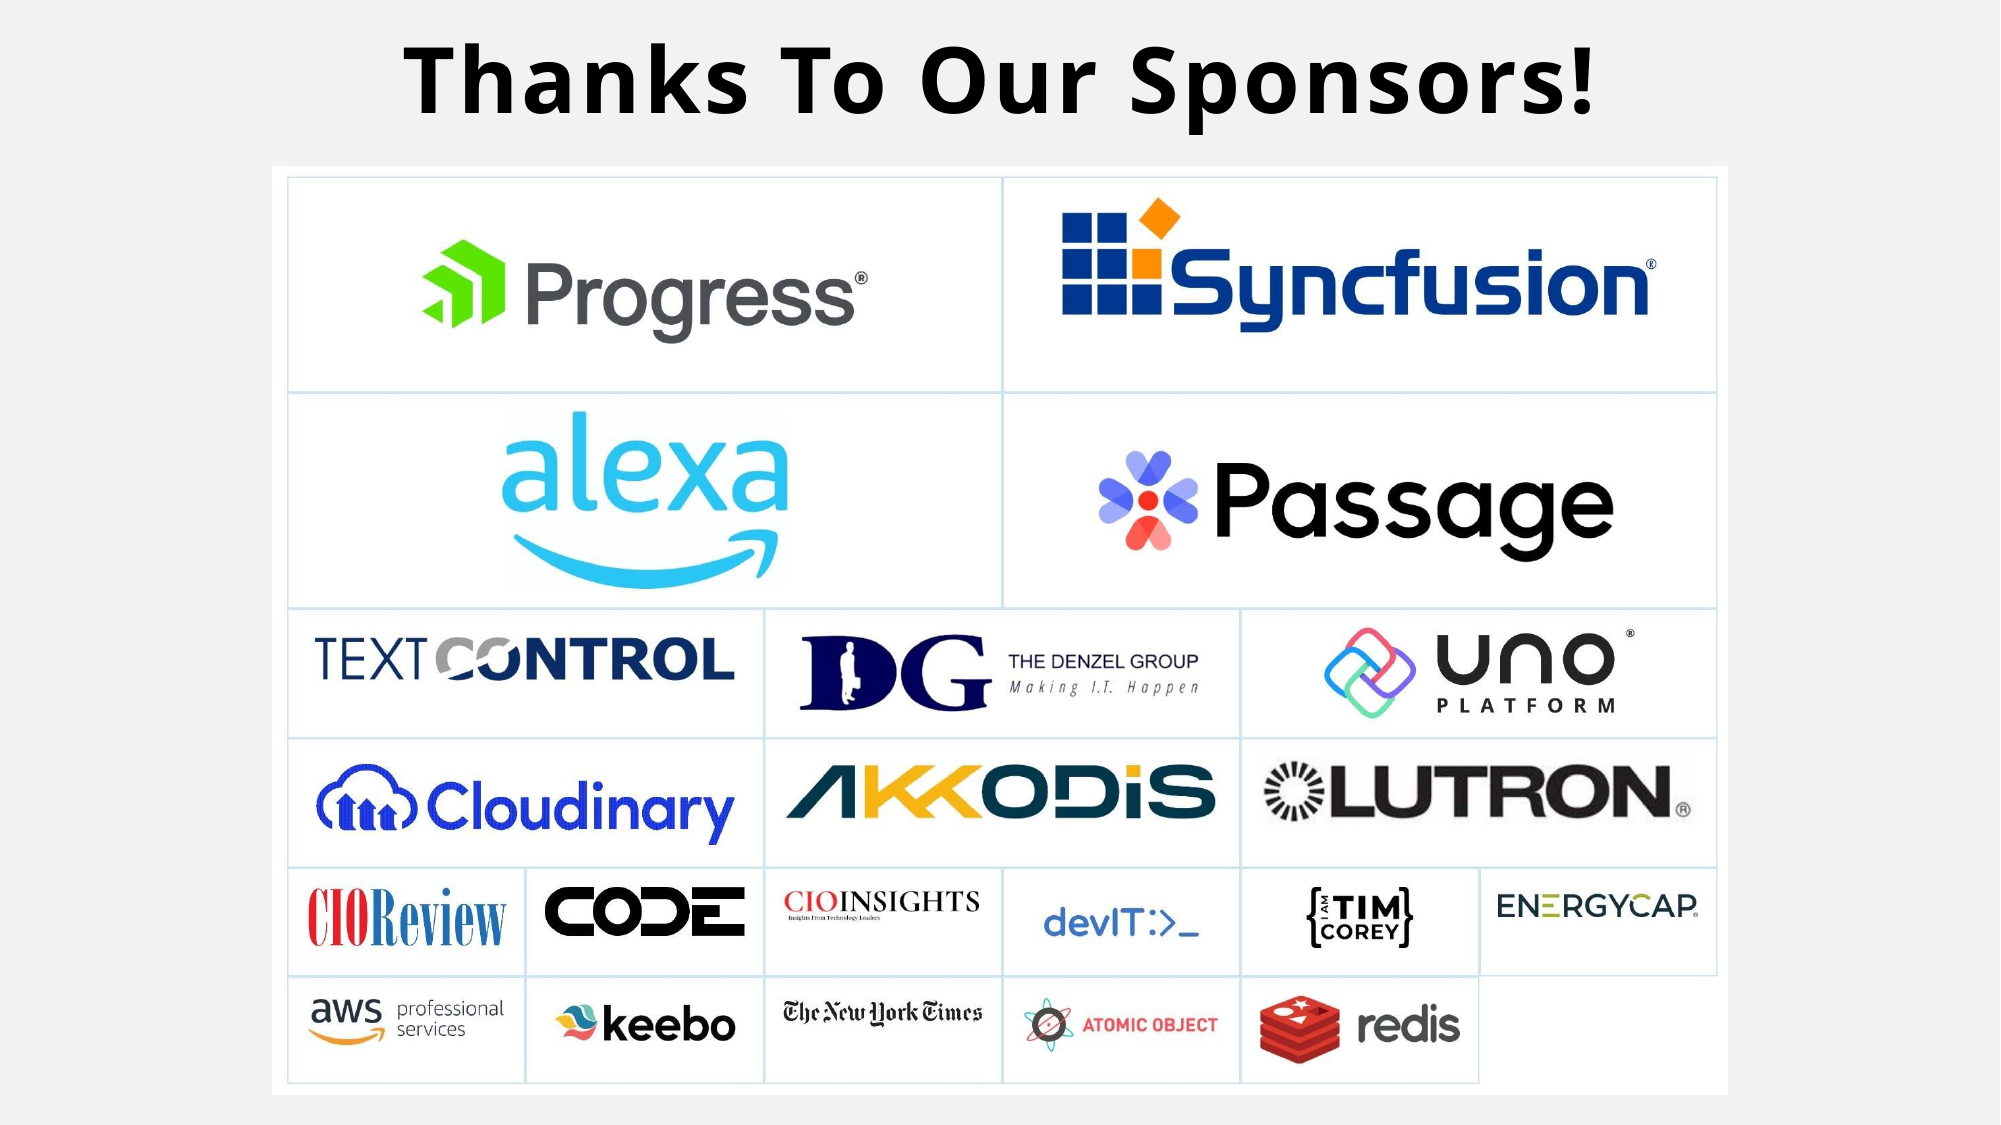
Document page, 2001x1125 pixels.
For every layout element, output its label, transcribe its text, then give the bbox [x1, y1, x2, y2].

title Thanks To Our Sponsors! [137, 1, 1863, 167]
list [272, 166, 1728, 1095]
